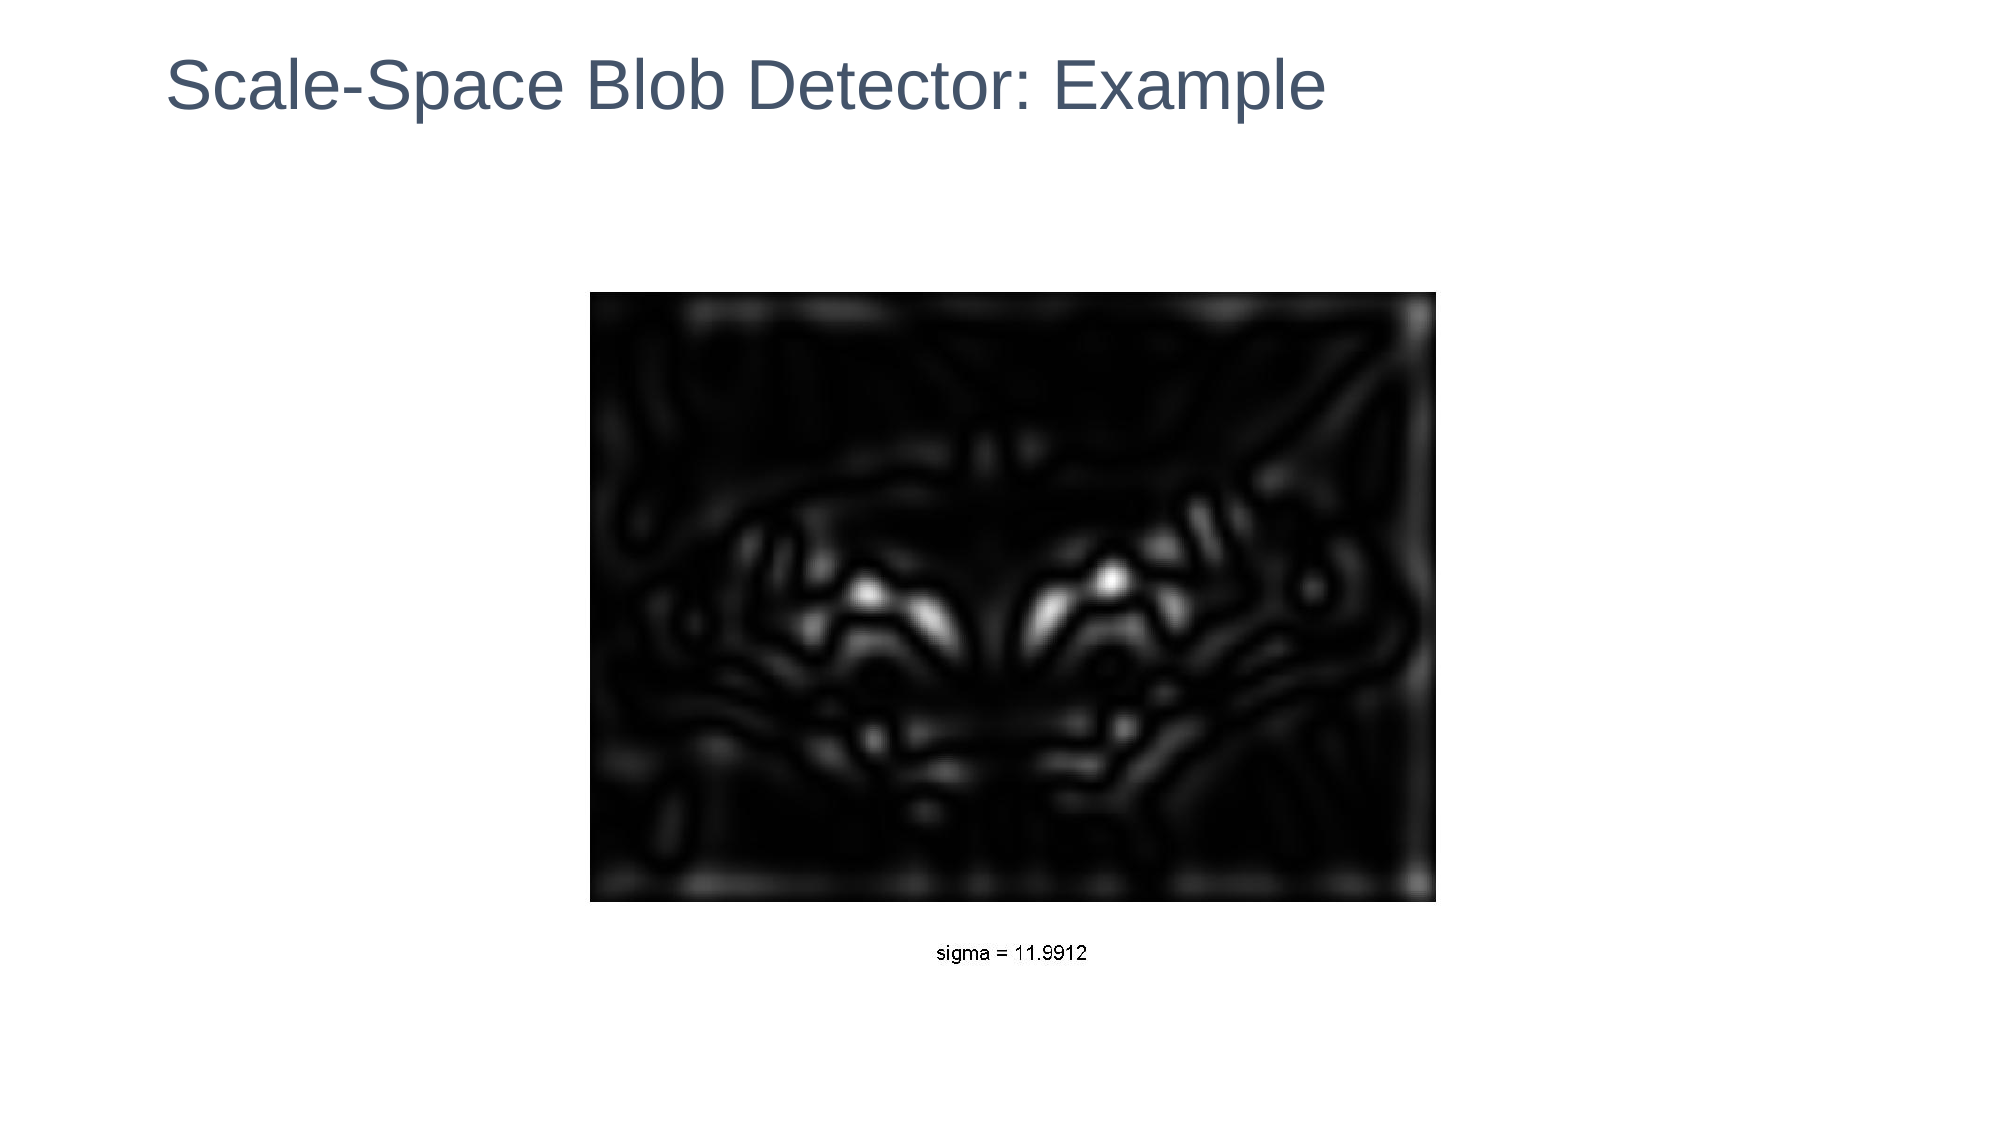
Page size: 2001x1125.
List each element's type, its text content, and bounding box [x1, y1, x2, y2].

title Scale-Space Blob Detector: Example [149, 12, 1851, 151]
picture [448, 198, 1576, 1044]
